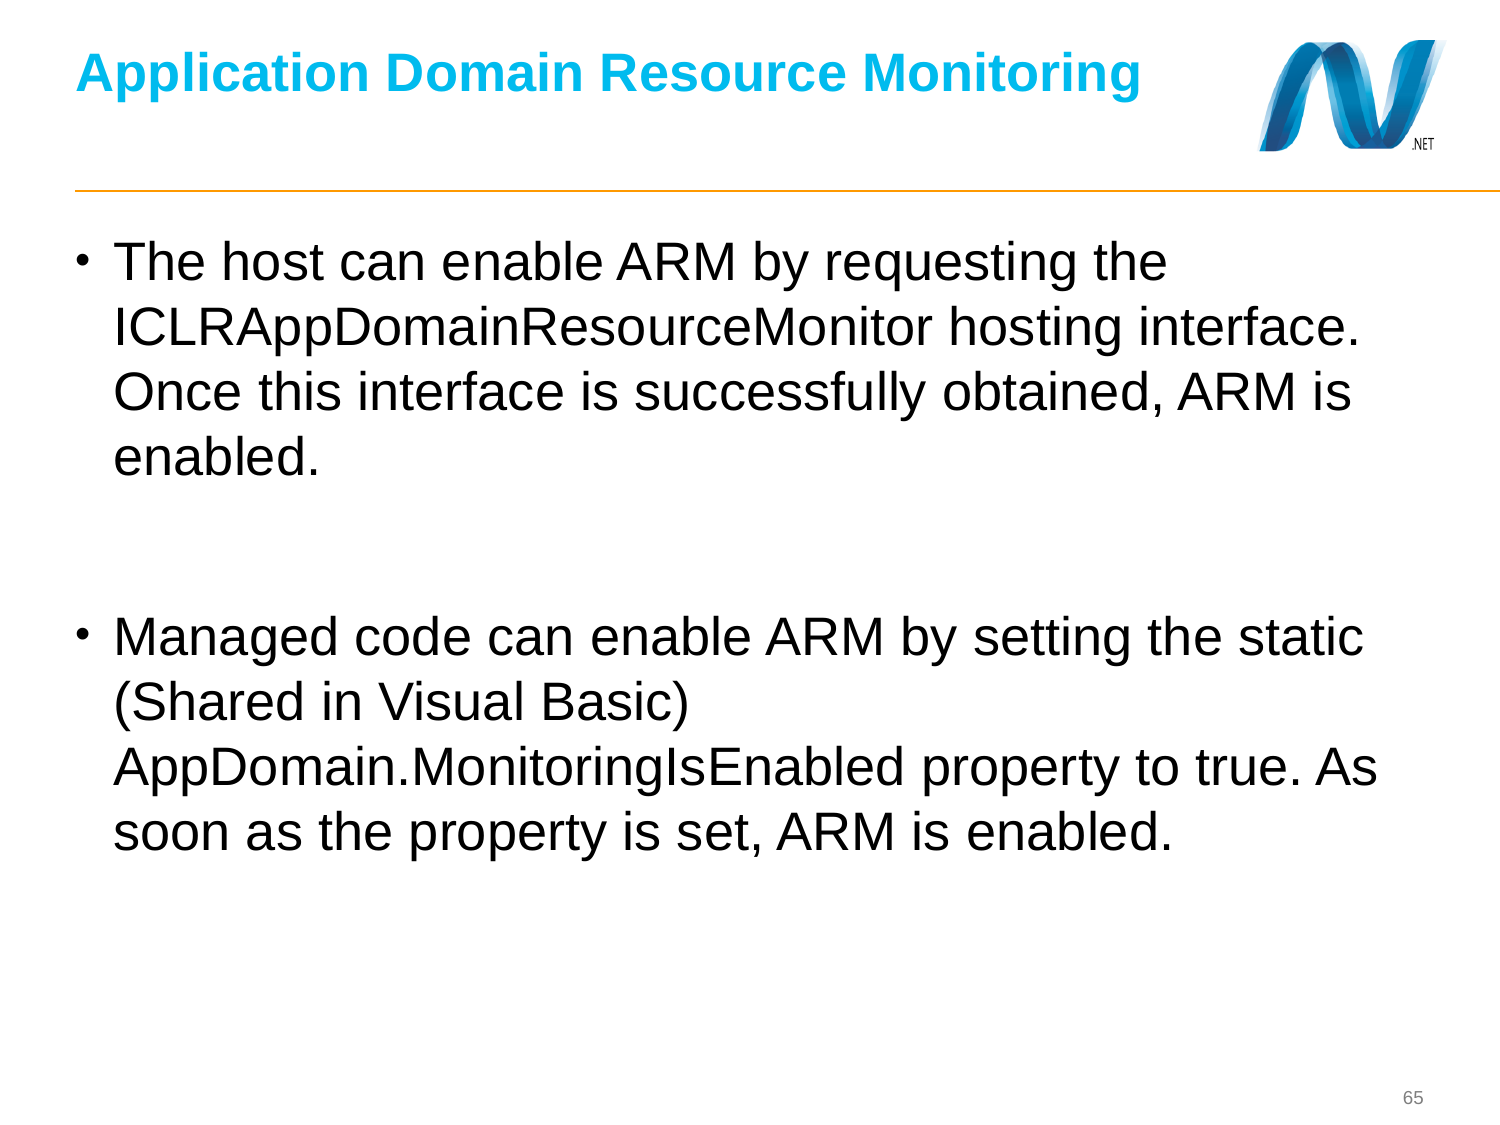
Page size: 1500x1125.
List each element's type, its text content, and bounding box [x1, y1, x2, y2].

list The host can enable ARM by requesting the ICLRAppDomainResourceMonitor hosting interface. Once this interface is successfully obtained, ARM is enabled. Managed code can enable ARM by setting the static (Shared in Visual Basic) AppDomain.MonitoringIsEnabled property to true. As soon as the property is set, ARM is enabled. [75, 226, 1425, 1018]
title Application Domain Resource Monitoring [75, 27, 1422, 157]
picture [1253, 26, 1450, 177]
